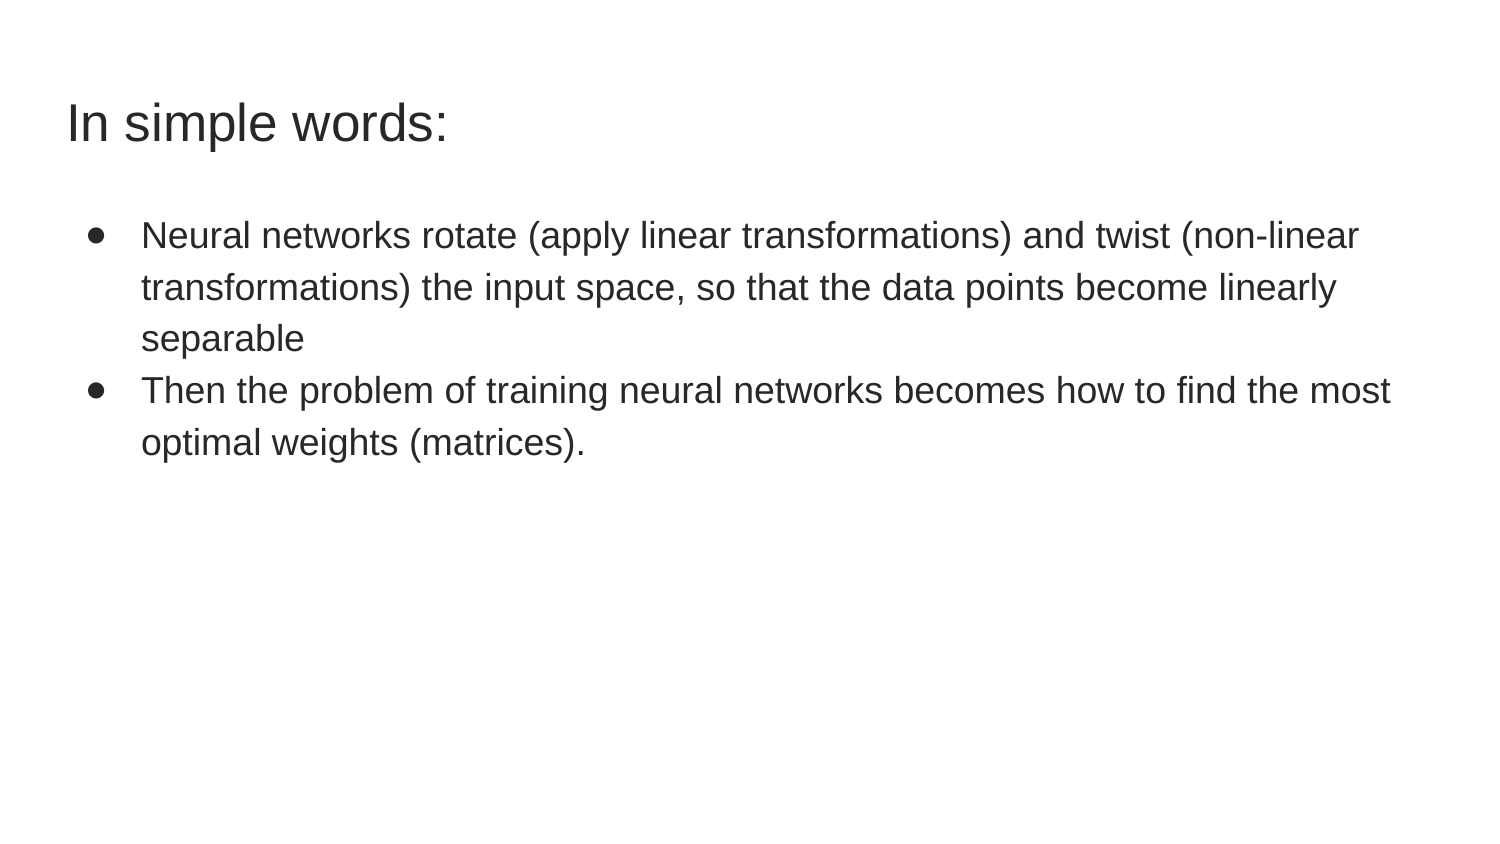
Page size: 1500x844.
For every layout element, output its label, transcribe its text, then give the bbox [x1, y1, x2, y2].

title In simple words: [51, 72, 1449, 167]
list Neural networks rotate (apply linear transformations) and twist (non-linear transformations) the input space, so that the data points become linearly separable Then the problem of training neural networks becomes how to find the most optimal weights (matrices). [51, 189, 1449, 750]
